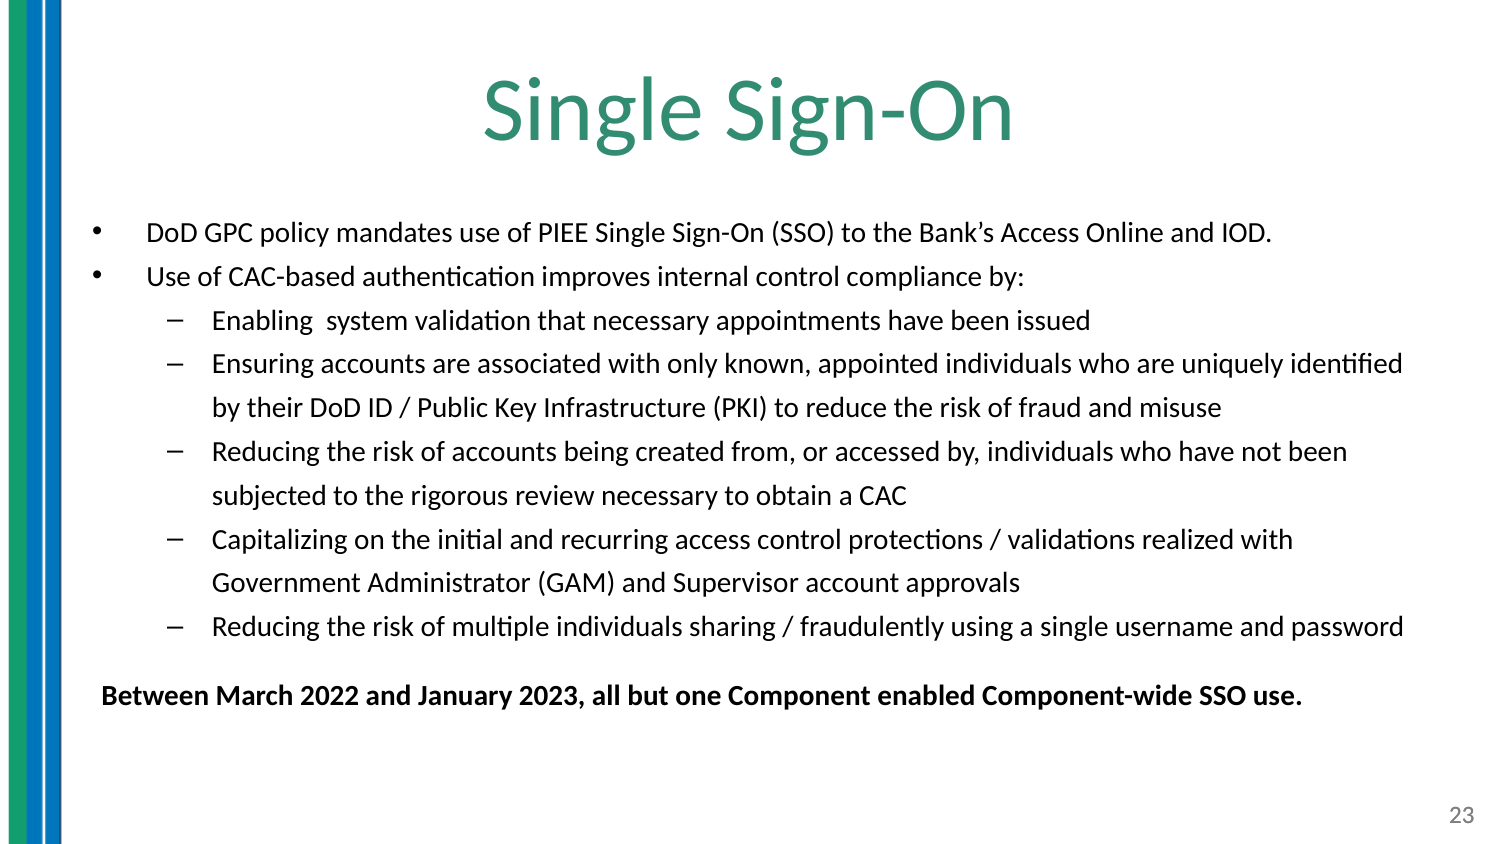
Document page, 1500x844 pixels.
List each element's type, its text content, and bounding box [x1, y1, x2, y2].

picture [0, 0, 26, 844]
picture [29, 0, 1500, 844]
title Single Sign-On [75, 33, 1425, 175]
list DoD GPC policy mandates use of PIEE Single Sign-On (SSO) to the Bank’s Access Online and IOD. Use of CAC-based authentication improves internal control compliance by: Enabling system validation that necessary appointments have been issued Ensuring accounts are associated with only known, appointed individuals who are uniquely identified by their DoD ID / Public Key Infrastructure (PKI) to reduce the risk of fraud and misuse Reducing the risk of accounts being created from, or accessed by, individuals who have not been subjected to the rigorous review necessary to obtain a CAC Capitalizing on the initial and recurring access control protections / validations realized with Government Administrator (GAM) and Supervisor account approvals Reducing the risk of multiple individuals sharing / fraudulently using a single username and password Between March 2022 and January 2023, all but one Component enabled Component-wide SSO use. [75, 196, 1425, 754]
text_box 23 [1409, 791, 1490, 837]
